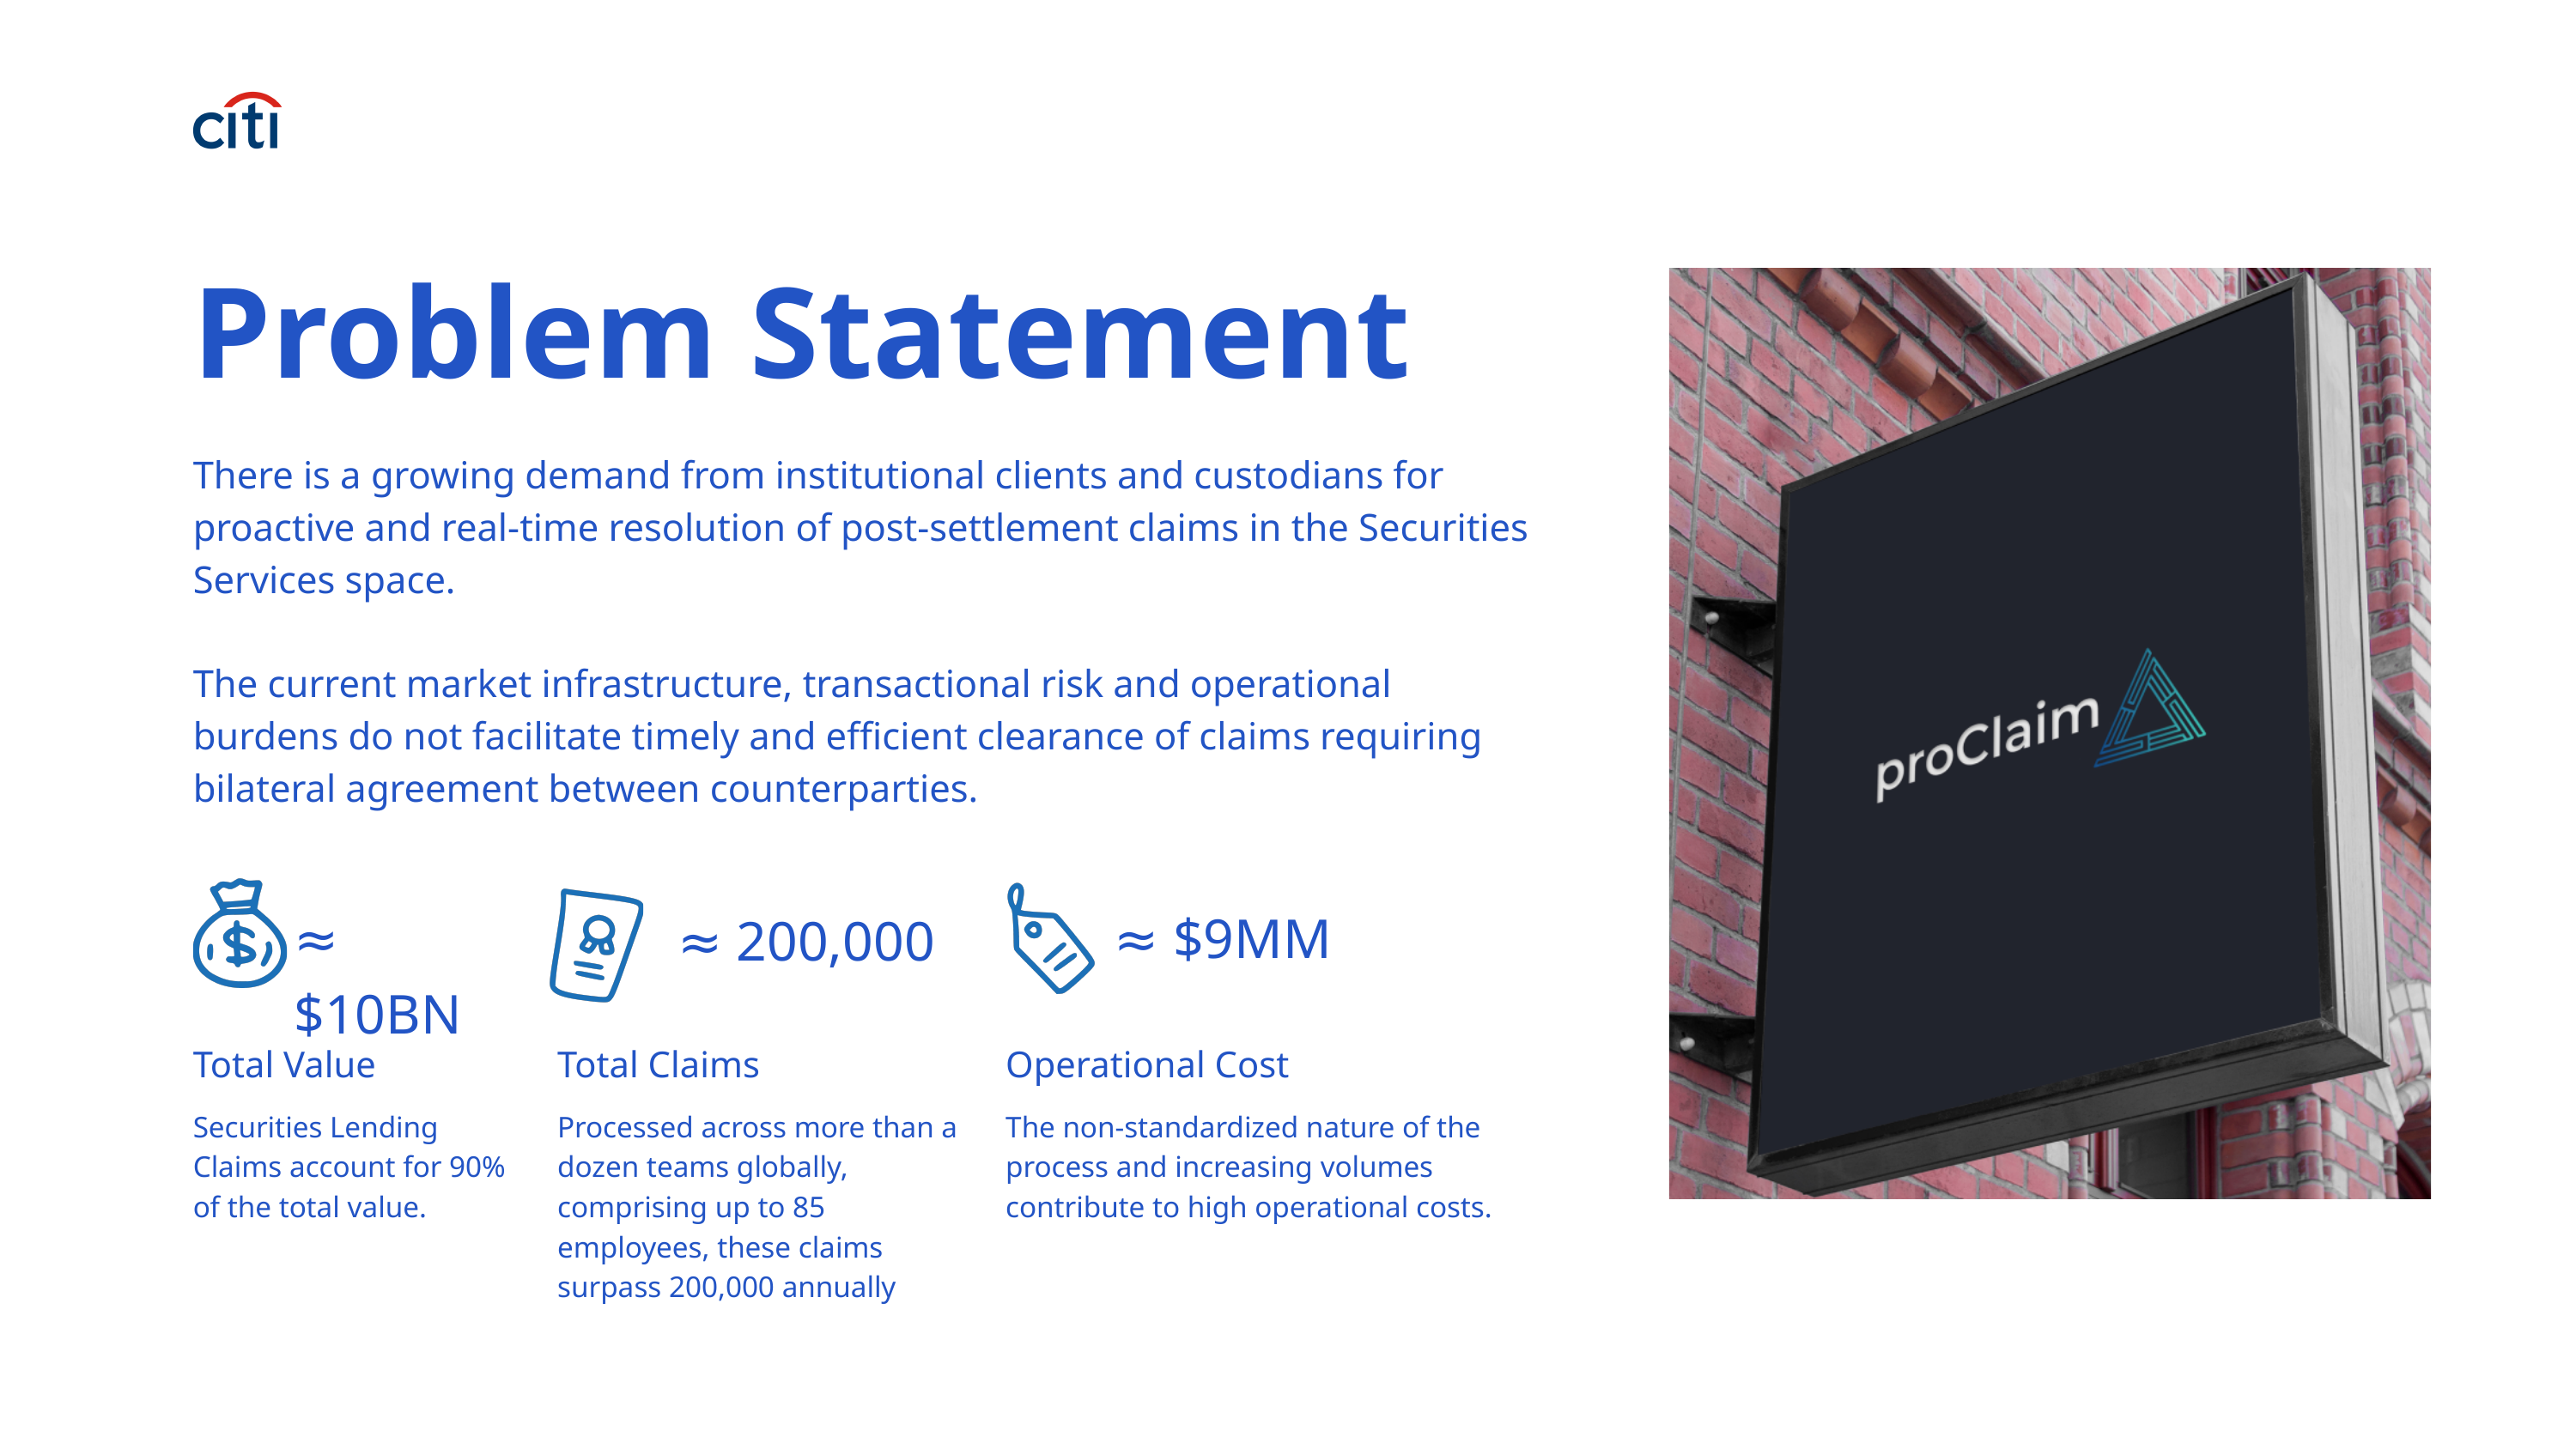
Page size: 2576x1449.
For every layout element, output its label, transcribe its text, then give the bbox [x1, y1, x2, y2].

text_box The non-standardized nature of the process and increasing volumes contribute to high operational costs. [1005, 1103, 1498, 1264]
text_box [192, 877, 288, 994]
text_box There is a growing demand from institutional clients and custodians for proactive and real-time resolution of post-settlement claims in the Securities Services space. The current market infrastructure, transactional risk and operational burdens do not facilitate timely and efficient clearance of claims requiring bilateral agreement between counterparties. [192, 444, 1541, 862]
text_box [1668, 268, 2432, 1199]
text_box Total Claims [557, 1034, 905, 1085]
text_box Securities Lending Claims account for 90% of the total value. [192, 1103, 515, 1264]
text_box ≈ 200,000 [677, 896, 951, 972]
text_box [549, 888, 644, 1003]
text_box Problem Statement [192, 227, 1541, 403]
text_box [1005, 882, 1096, 994]
text_box ≈ $10BN [294, 894, 515, 1045]
text_box ≈ $9MM [1114, 894, 1335, 970]
text_box Total Value [192, 1034, 481, 1085]
text_box [192, 91, 283, 149]
text_box Processed across more than a dozen teams globally, comprising up to 85 employees, these claims surpass 200,000 annually [557, 1103, 963, 1344]
text_box Operational Cost [1005, 1034, 1319, 1085]
